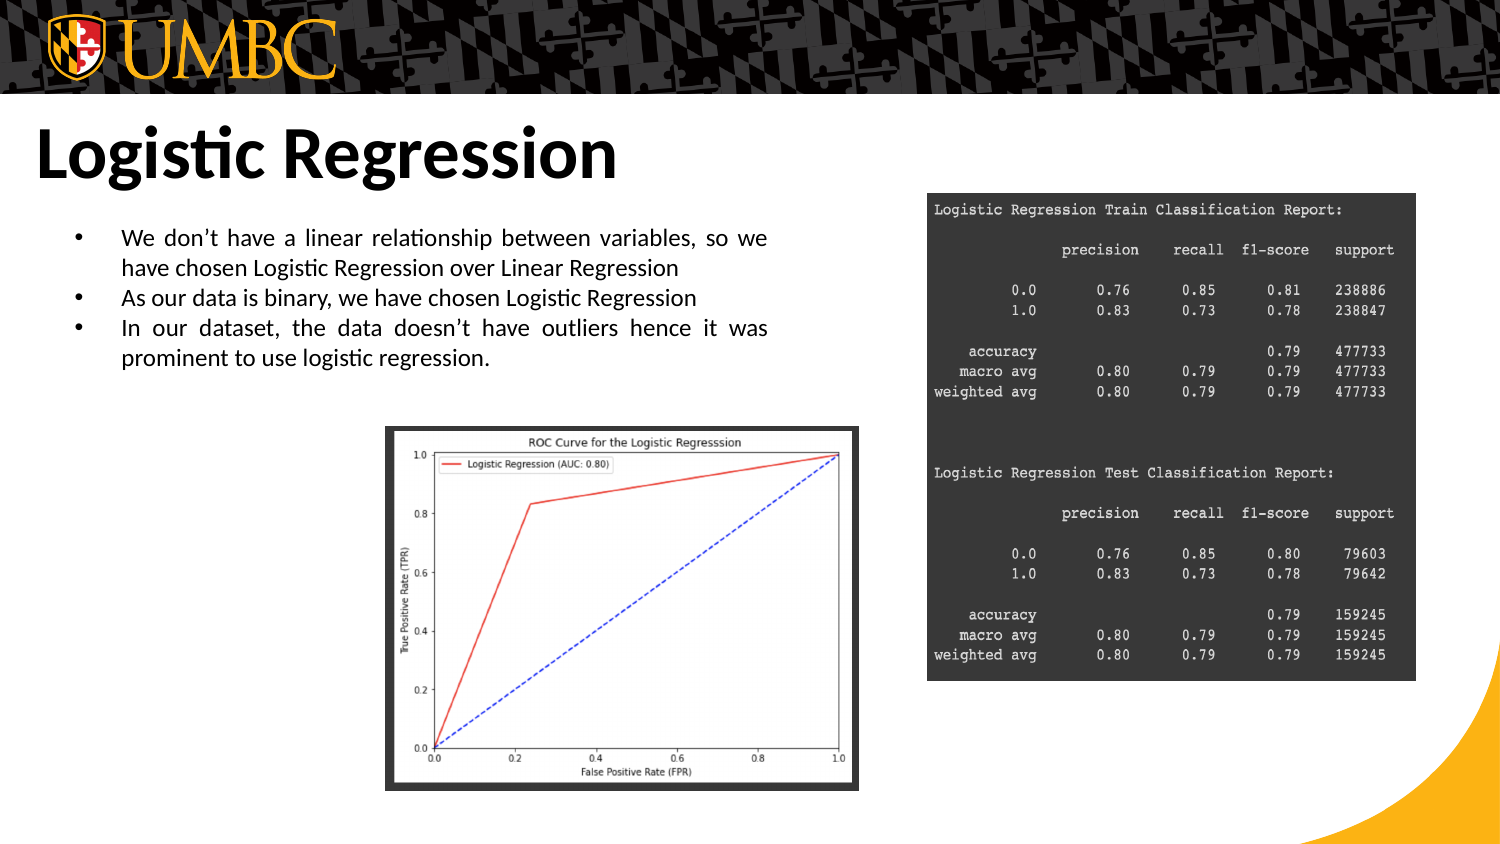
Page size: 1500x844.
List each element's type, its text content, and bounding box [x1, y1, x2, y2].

picture [926, 193, 1500, 844]
picture [385, 426, 860, 791]
title Logistic Regression [21, 96, 1500, 237]
text_box We don’t have a linear relationship between variables, so we have chosen Logistic Regression over Linear Regression As our data is binary, we have chosen Logistic Regression In our dataset, the data doesn’t have outliers hence it was prominent to use logistic regression. [59, 214, 785, 379]
picture [0, 0, 1500, 94]
